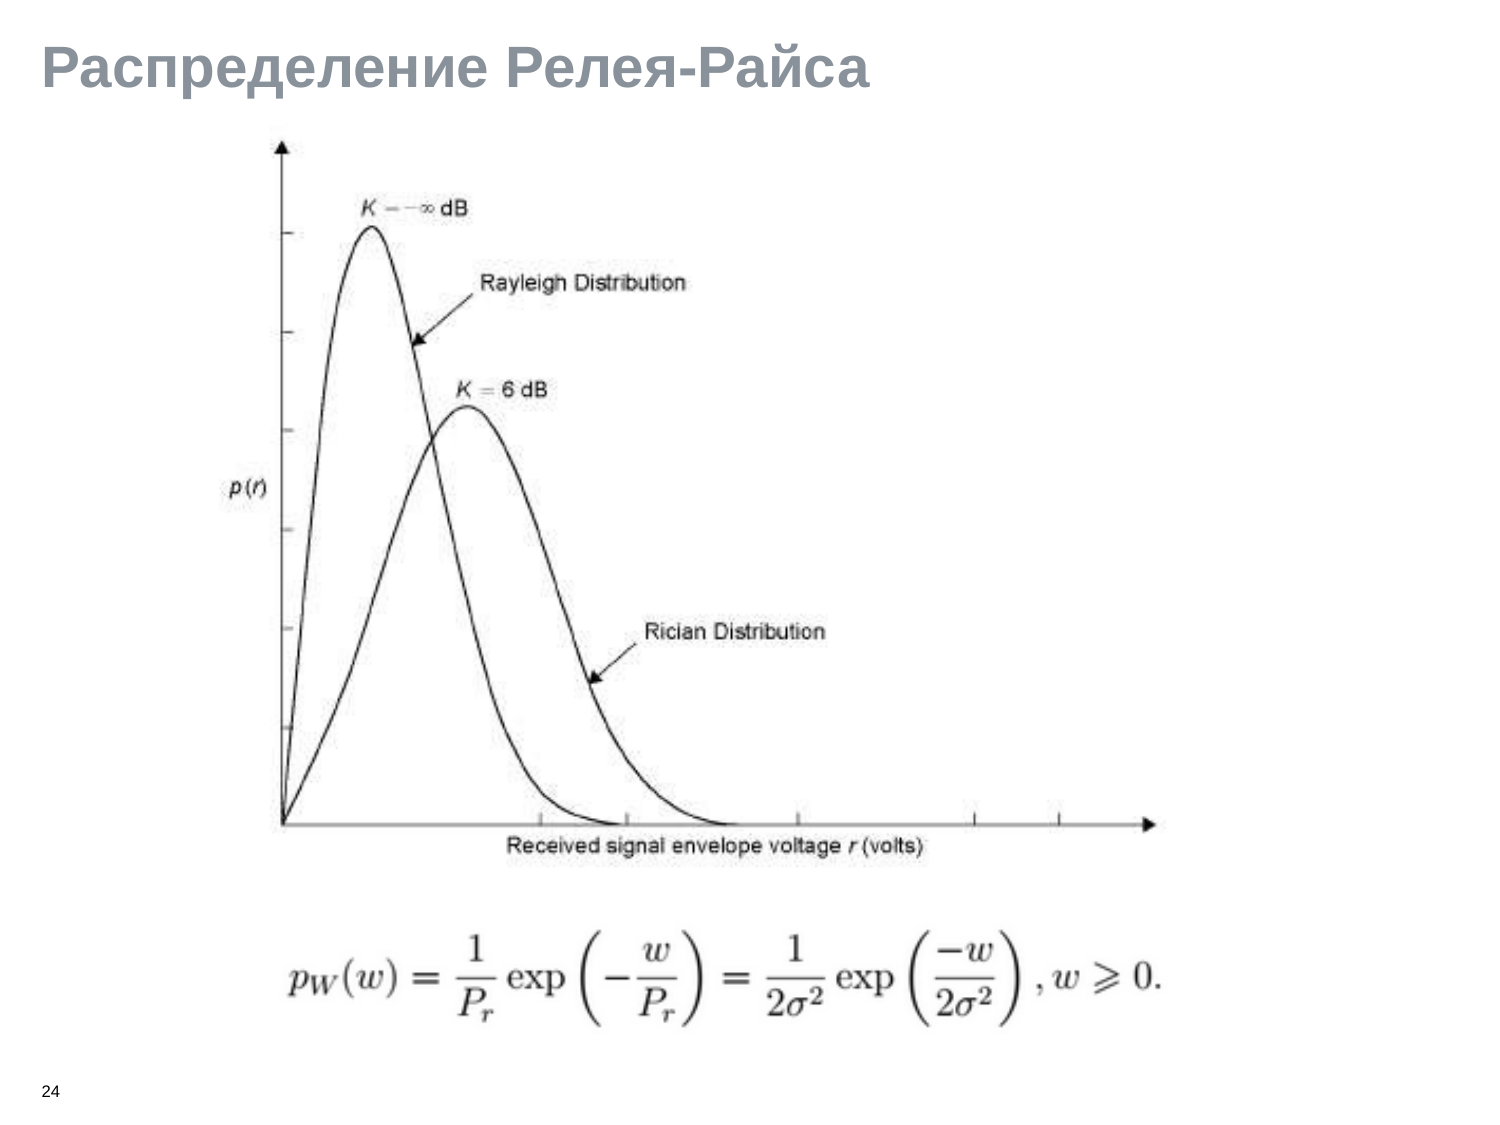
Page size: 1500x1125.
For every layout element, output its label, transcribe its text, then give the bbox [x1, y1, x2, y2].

picture [258, 908, 1192, 1057]
title Распределение Релея-Райса [41, 36, 1459, 197]
slide_number 24 [41, 1080, 393, 1103]
picture [203, 107, 1181, 875]
